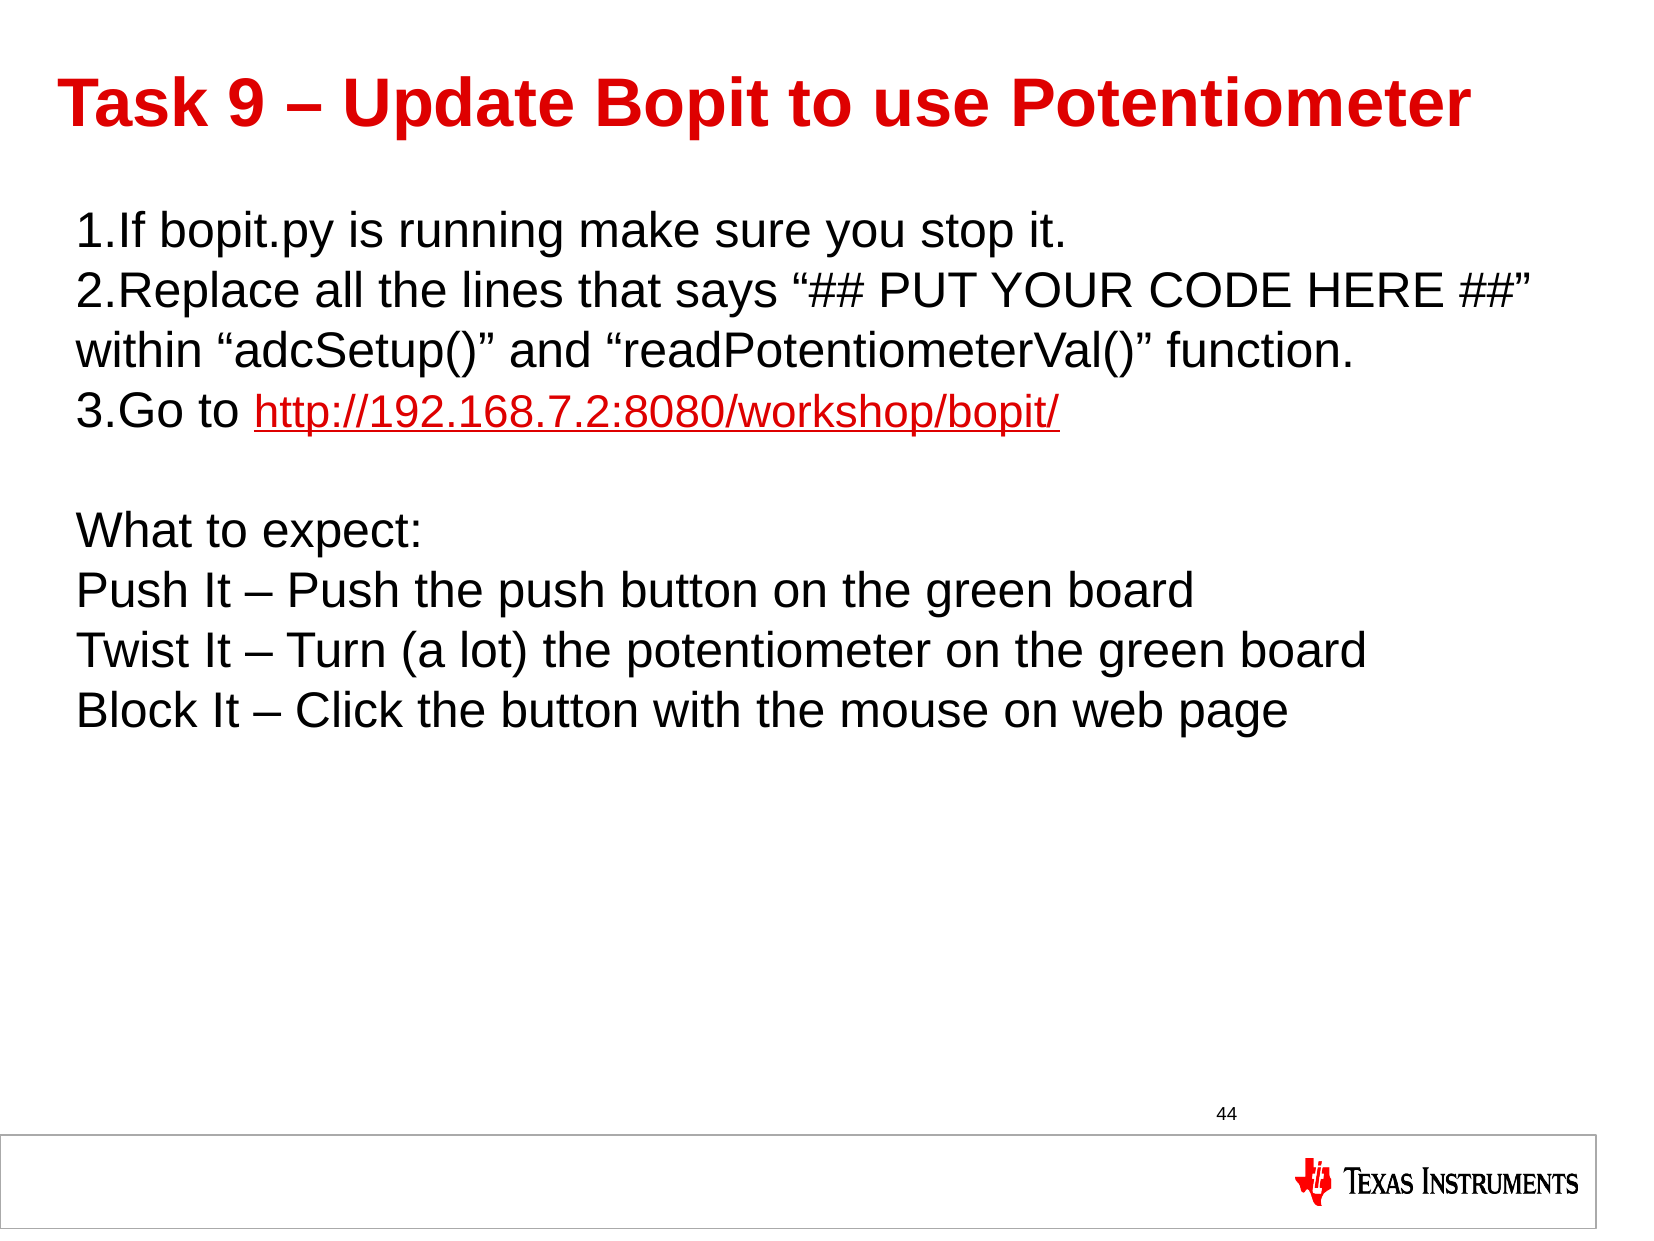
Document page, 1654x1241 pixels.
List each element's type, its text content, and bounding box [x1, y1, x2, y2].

text_box If bopit.py is running make sure you stop it. Replace all the lines that says “## PUT YOUR CODE HERE ##” within “adcSetup()” and “readPotentiometerVal()” function. Go to http://192.168.7.2:8080/workshop/bopit/ What to expect: Push It – Push the push button on the green board Twist It – Turn (a lot) the potentiometer on the green board Block It – Click the button with the mouse on web page [60, 189, 1592, 1084]
picture [1295, 1158, 1578, 1206]
text_box 44 [1201, 1093, 1587, 1132]
text_box Task 9 – Update Bopit to use Potentiometer [41, 25, 1572, 173]
